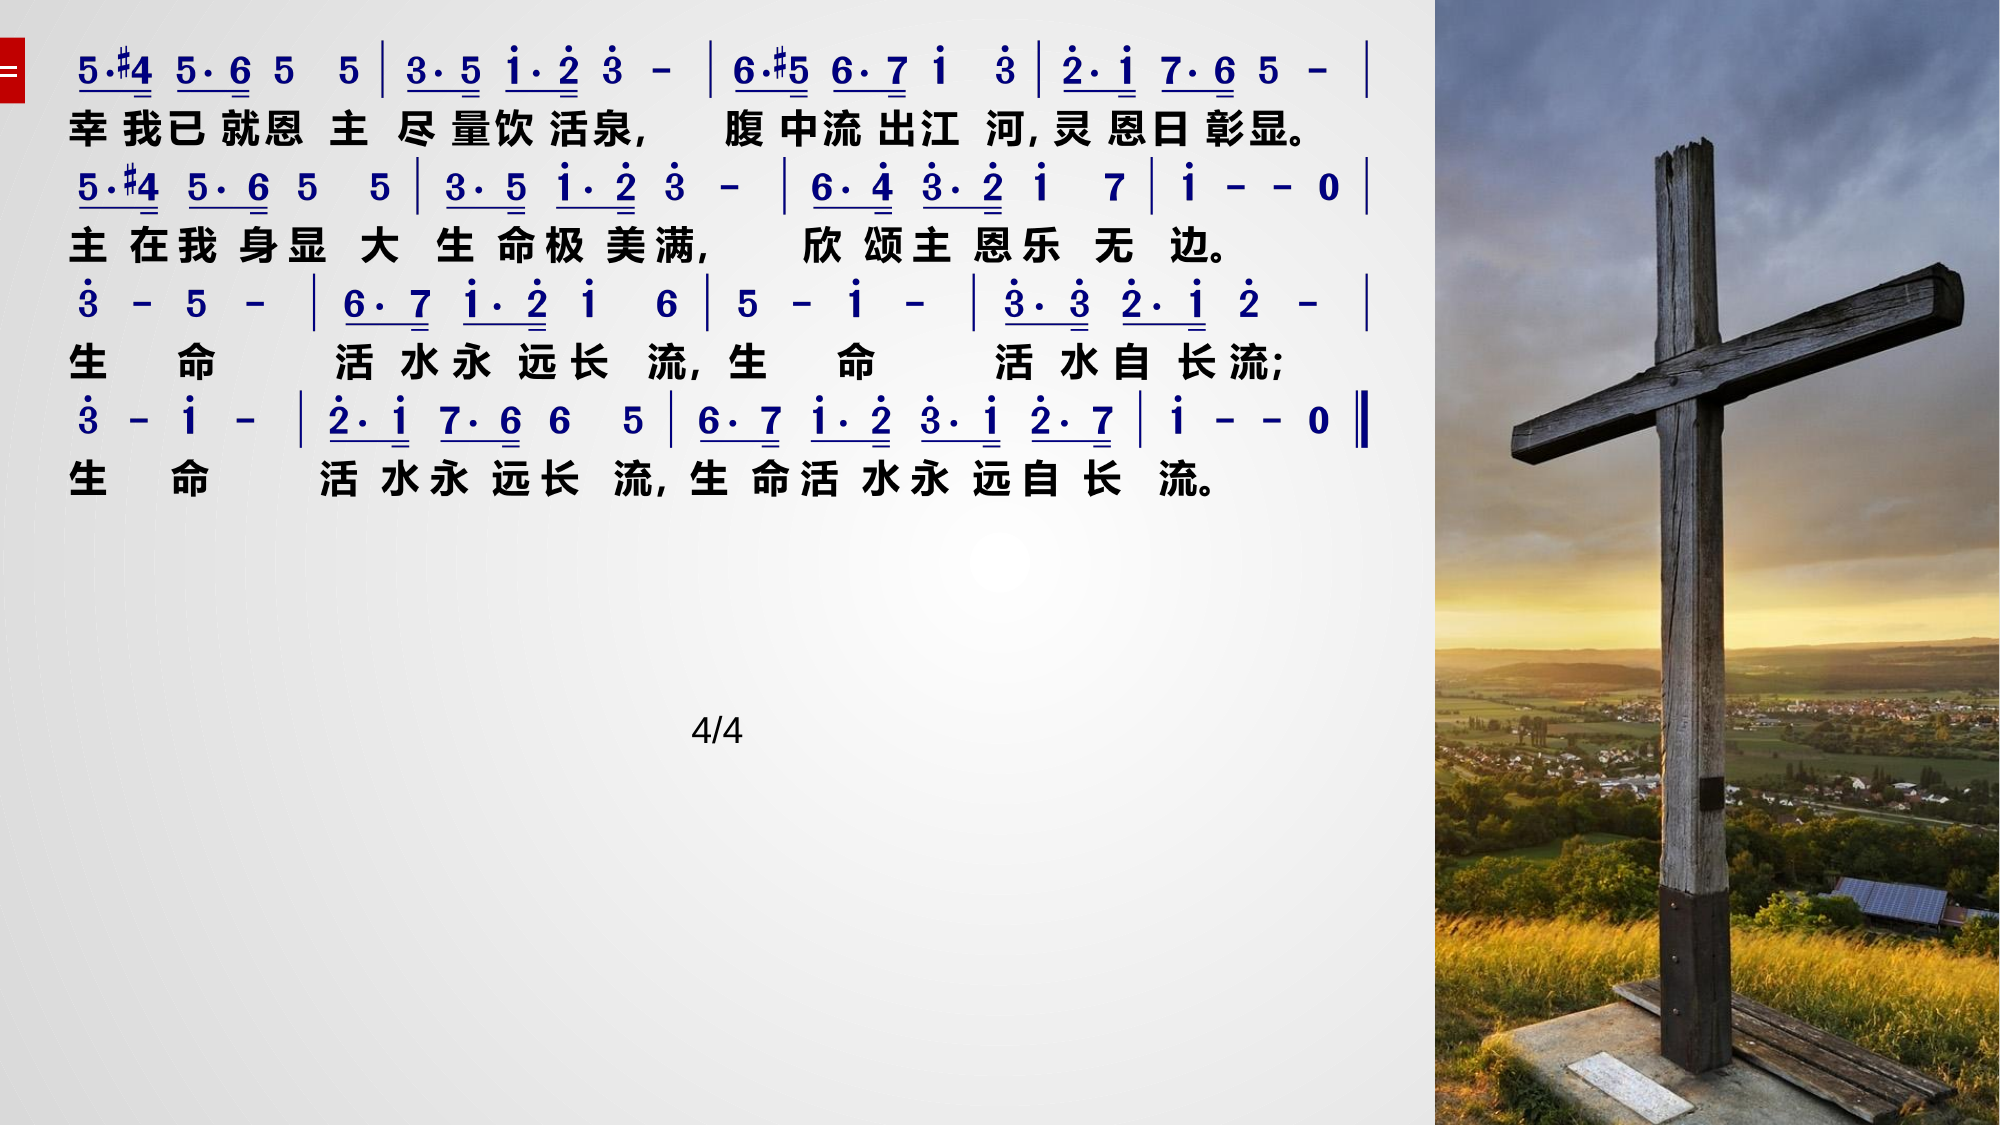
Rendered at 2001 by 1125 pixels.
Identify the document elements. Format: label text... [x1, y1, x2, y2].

picture [0, 0, 2000, 1125]
list 4/4 [0, 704, 1435, 753]
